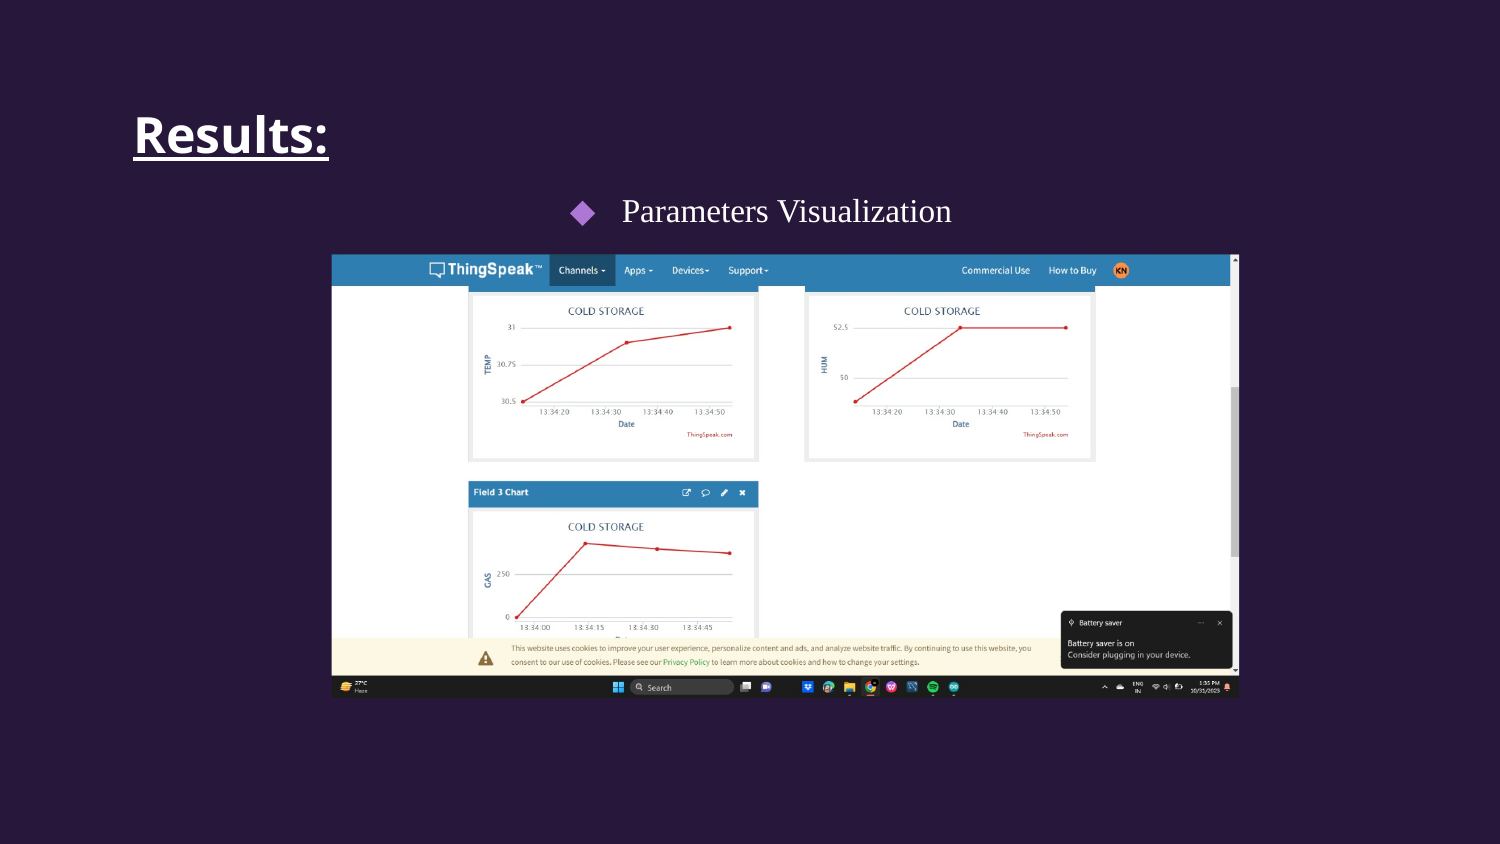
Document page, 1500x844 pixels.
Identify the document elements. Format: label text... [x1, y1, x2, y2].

picture [331, 253, 1240, 698]
title Results: [118, 88, 953, 174]
list Parameters Visualization [118, 174, 1382, 284]
